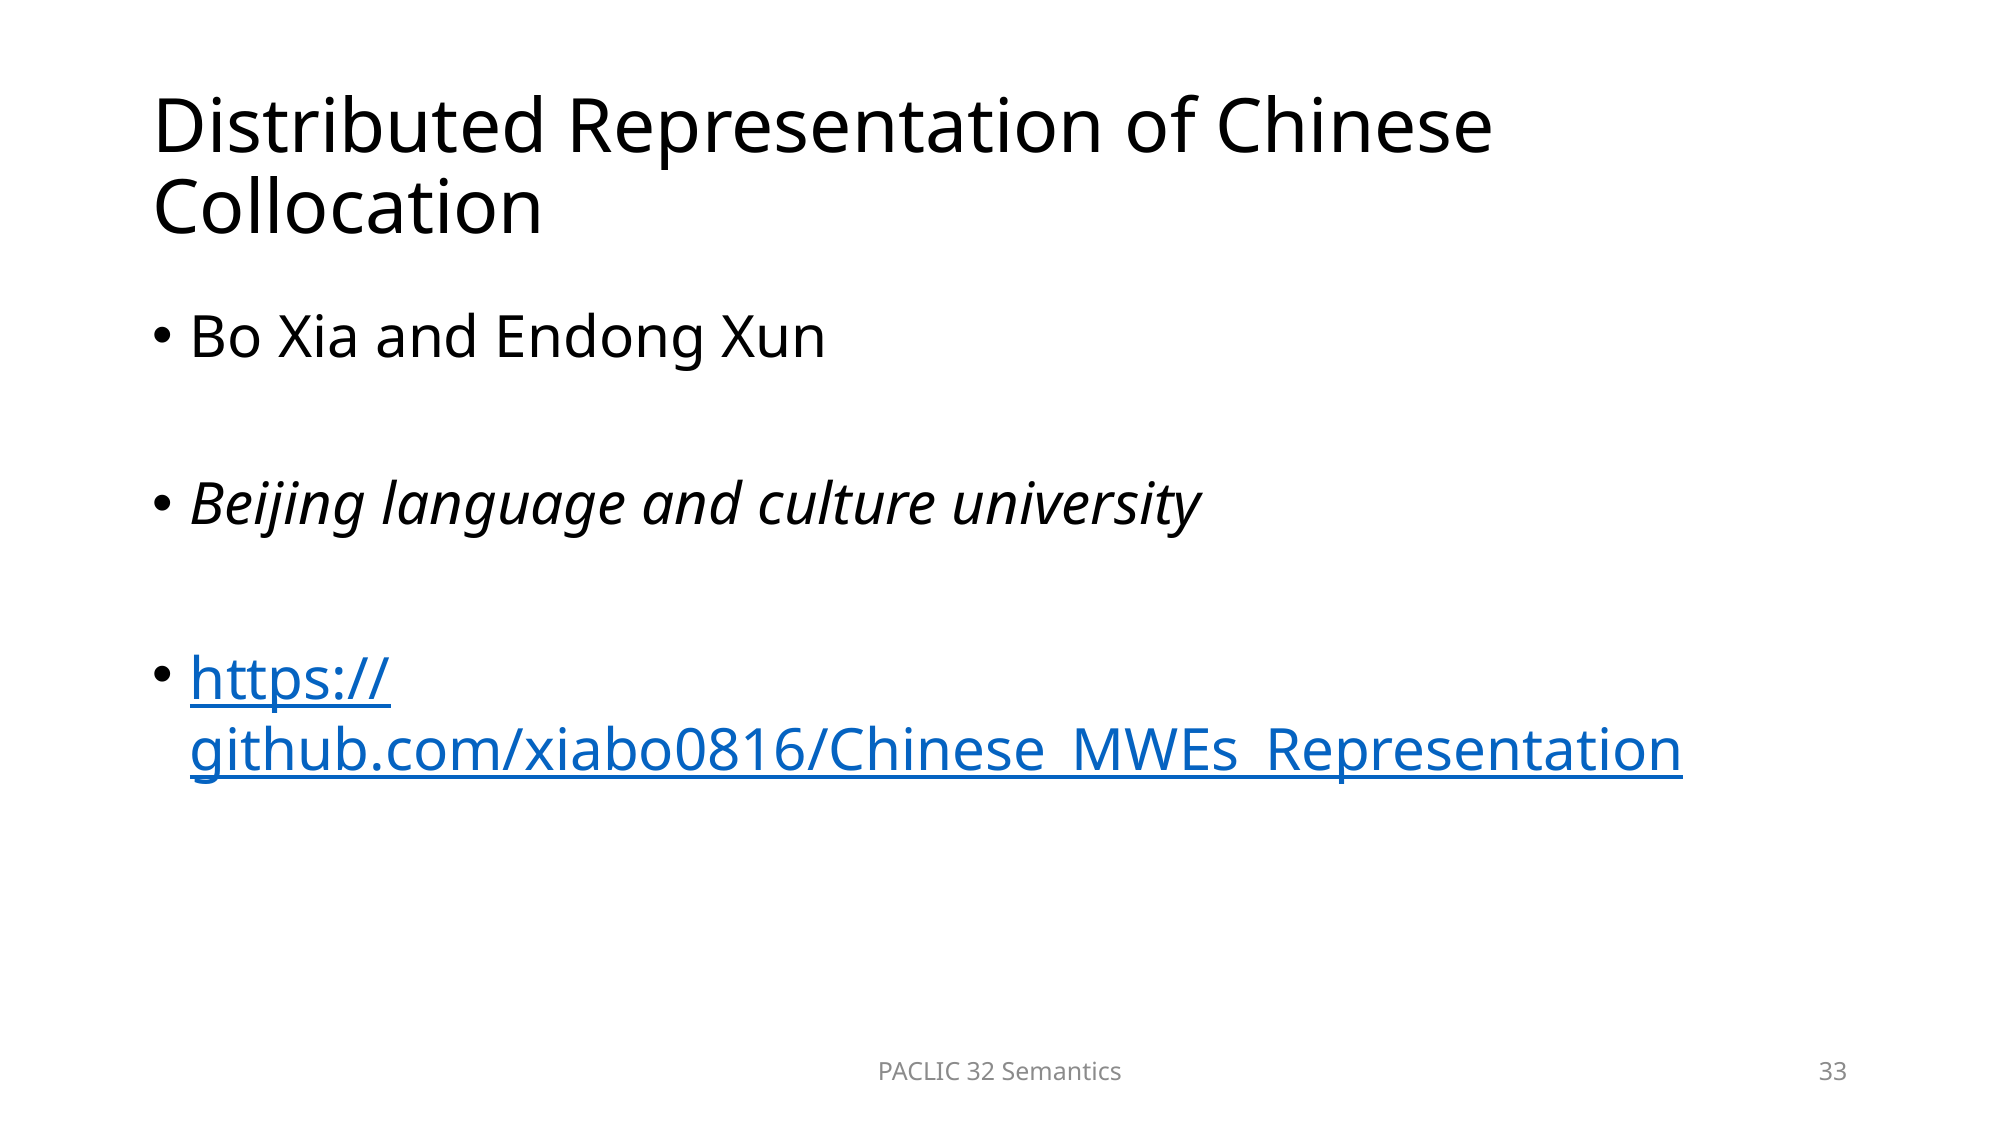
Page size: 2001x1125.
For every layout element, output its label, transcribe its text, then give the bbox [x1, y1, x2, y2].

list Bo Xia and Endong Xun Beijing language and culture university https://github.com/xiabo0816/Chinese_MWEs_Representation [137, 299, 1863, 1014]
slide_number 33 [1412, 1042, 1863, 1103]
footer PACLIC 32 Semantics [662, 1042, 1338, 1103]
title Distributed Representation of Chinese Collocation [137, 59, 1863, 278]
